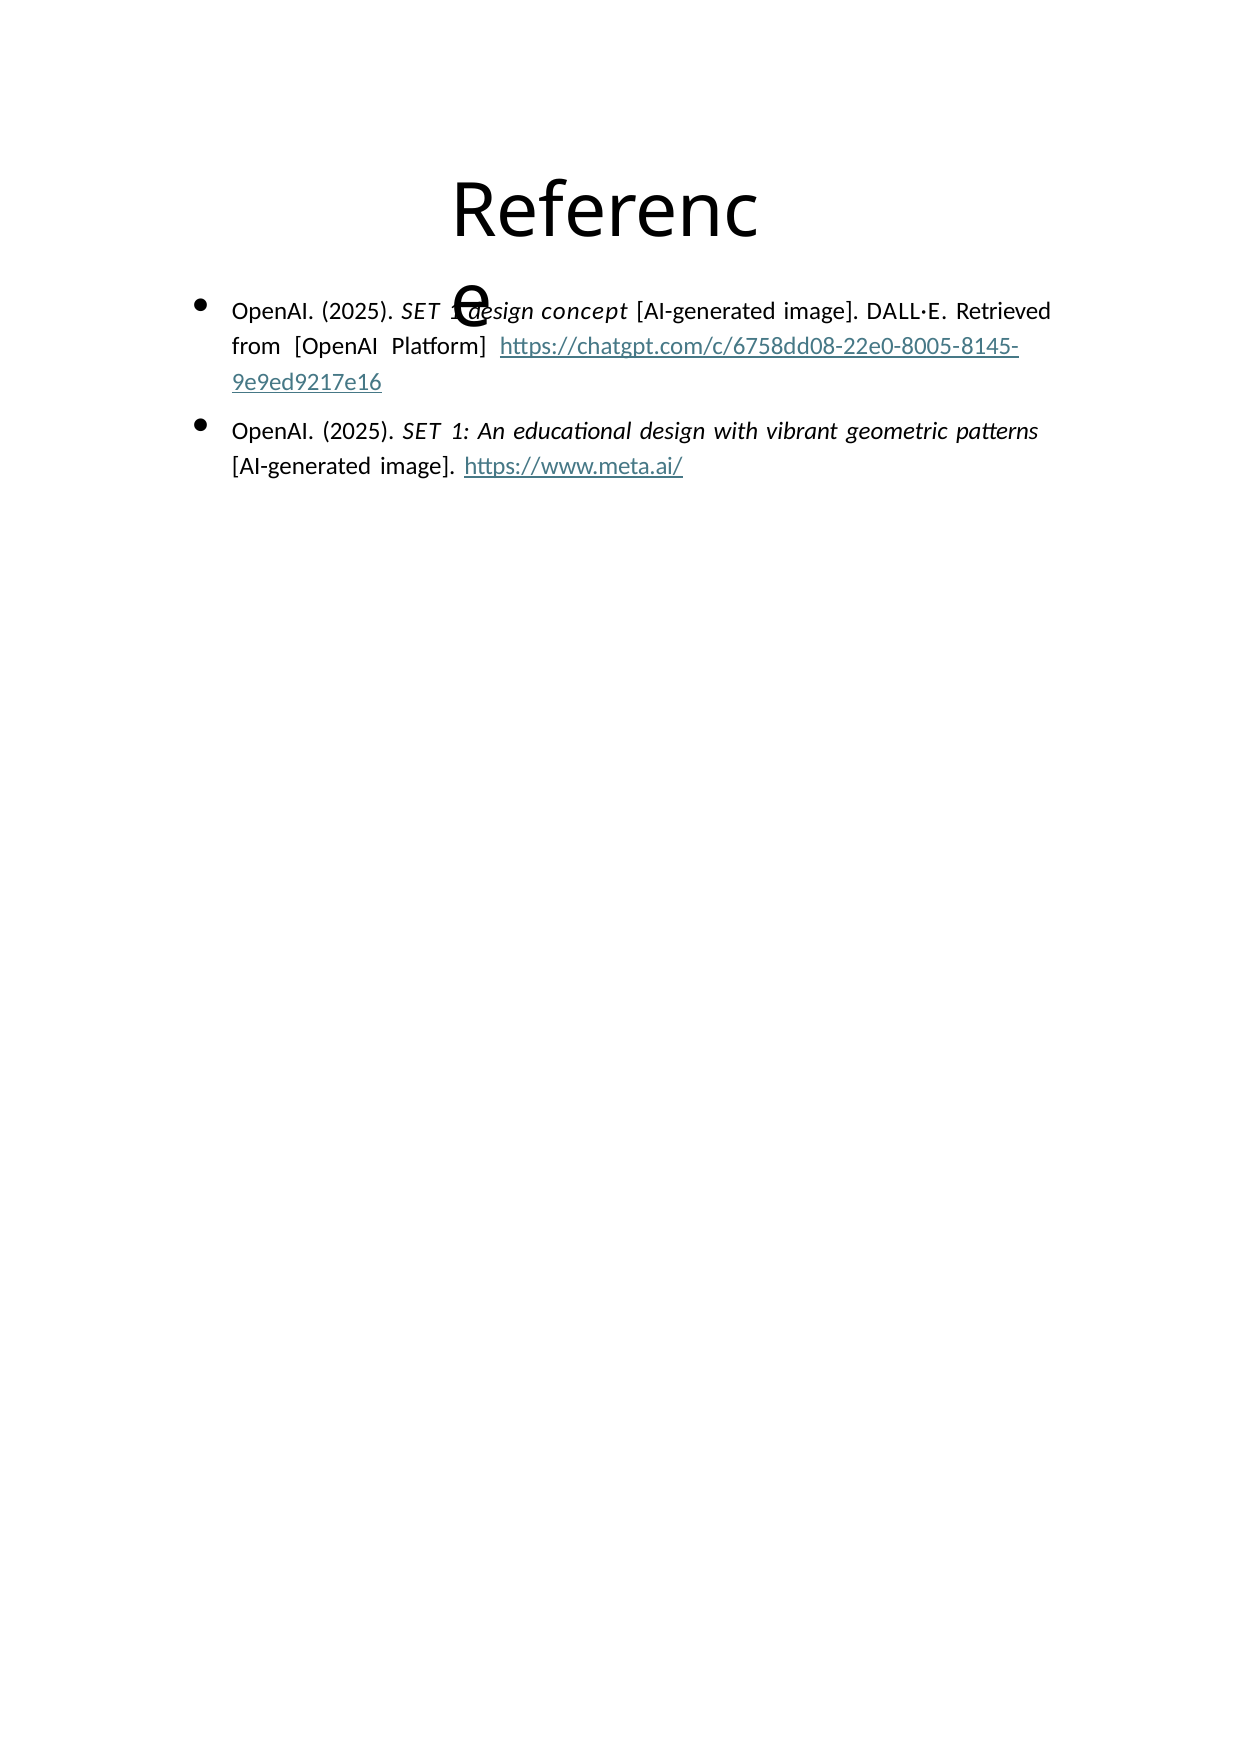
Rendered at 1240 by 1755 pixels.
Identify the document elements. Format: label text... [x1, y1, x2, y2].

text_box OpenAI. (2025). SET 1 design concept [AI-generated image]. DALL·E. Retrieved from [OpenAI Platform] https://chatgpt.com/c/6758dd08-22e0-8005-8145- 9e9ed9217e16 OpenAI. (2025). SET 1: An educational design with vibrant geometric patterns [AI-generated image]. https://www.meta.ai/ [192, 286, 1068, 480]
title Reference [448, 158, 793, 286]
